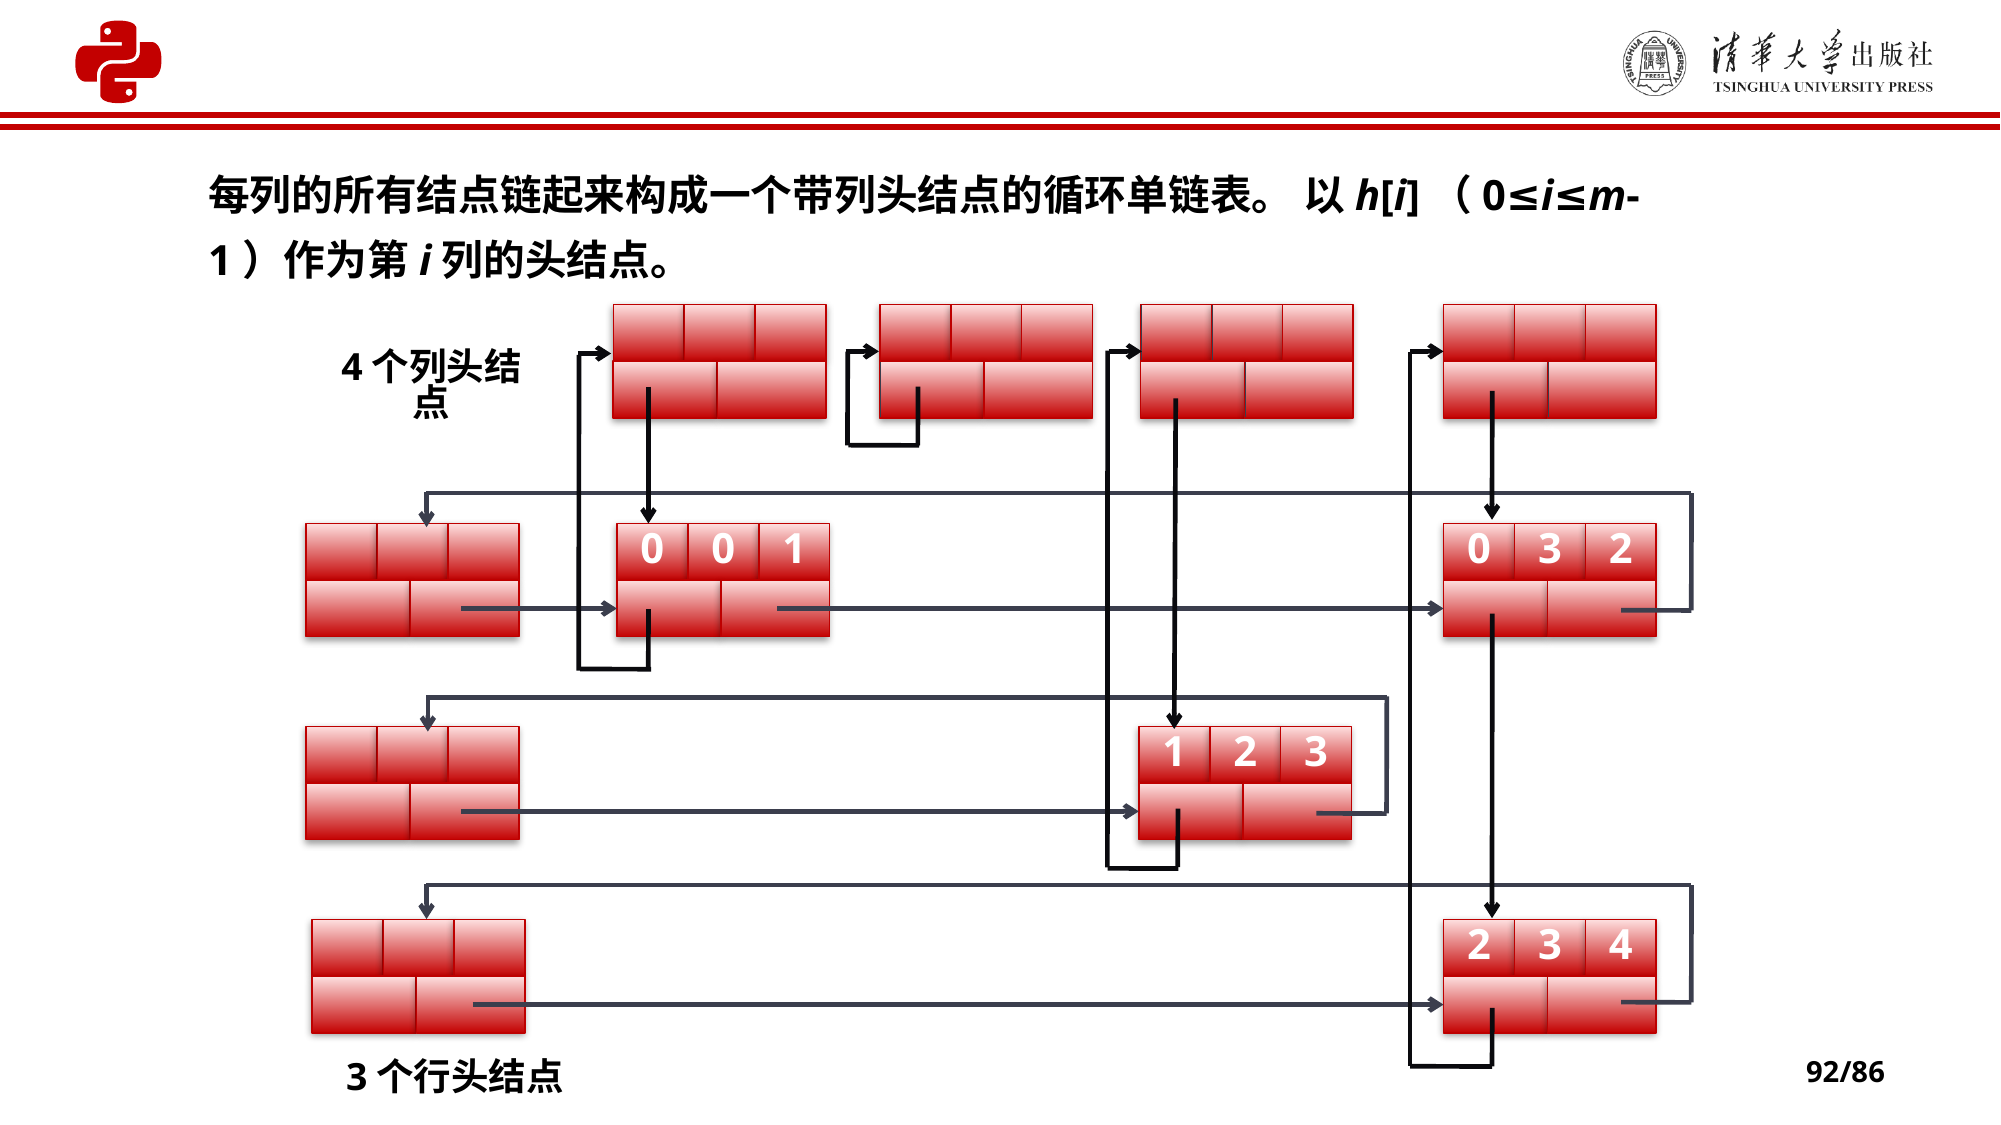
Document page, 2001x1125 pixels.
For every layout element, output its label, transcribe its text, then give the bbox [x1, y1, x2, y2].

slide_number 92/86 [1433, 1042, 1900, 1103]
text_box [656, 523, 830, 638]
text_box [612, 304, 827, 419]
text_box 3个行头结点 [296, 1054, 614, 1106]
text_box 每列的所有结点链起来构成一个带列头结点的循环单链表。 以h[i]（0≤i≤m-1）作为第i列的头结点。 [193, 145, 1723, 291]
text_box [1497, 919, 1657, 1034]
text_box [305, 523, 520, 638]
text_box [879, 304, 1093, 419]
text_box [845, 351, 920, 446]
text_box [577, 353, 652, 671]
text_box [1443, 304, 1657, 419]
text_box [1140, 304, 1354, 419]
text_box 4个列头结点 [308, 344, 555, 431]
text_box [1107, 350, 1179, 869]
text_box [305, 726, 520, 840]
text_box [1497, 523, 1657, 638]
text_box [1409, 351, 1493, 1067]
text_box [1183, 726, 1352, 840]
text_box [311, 919, 526, 1034]
